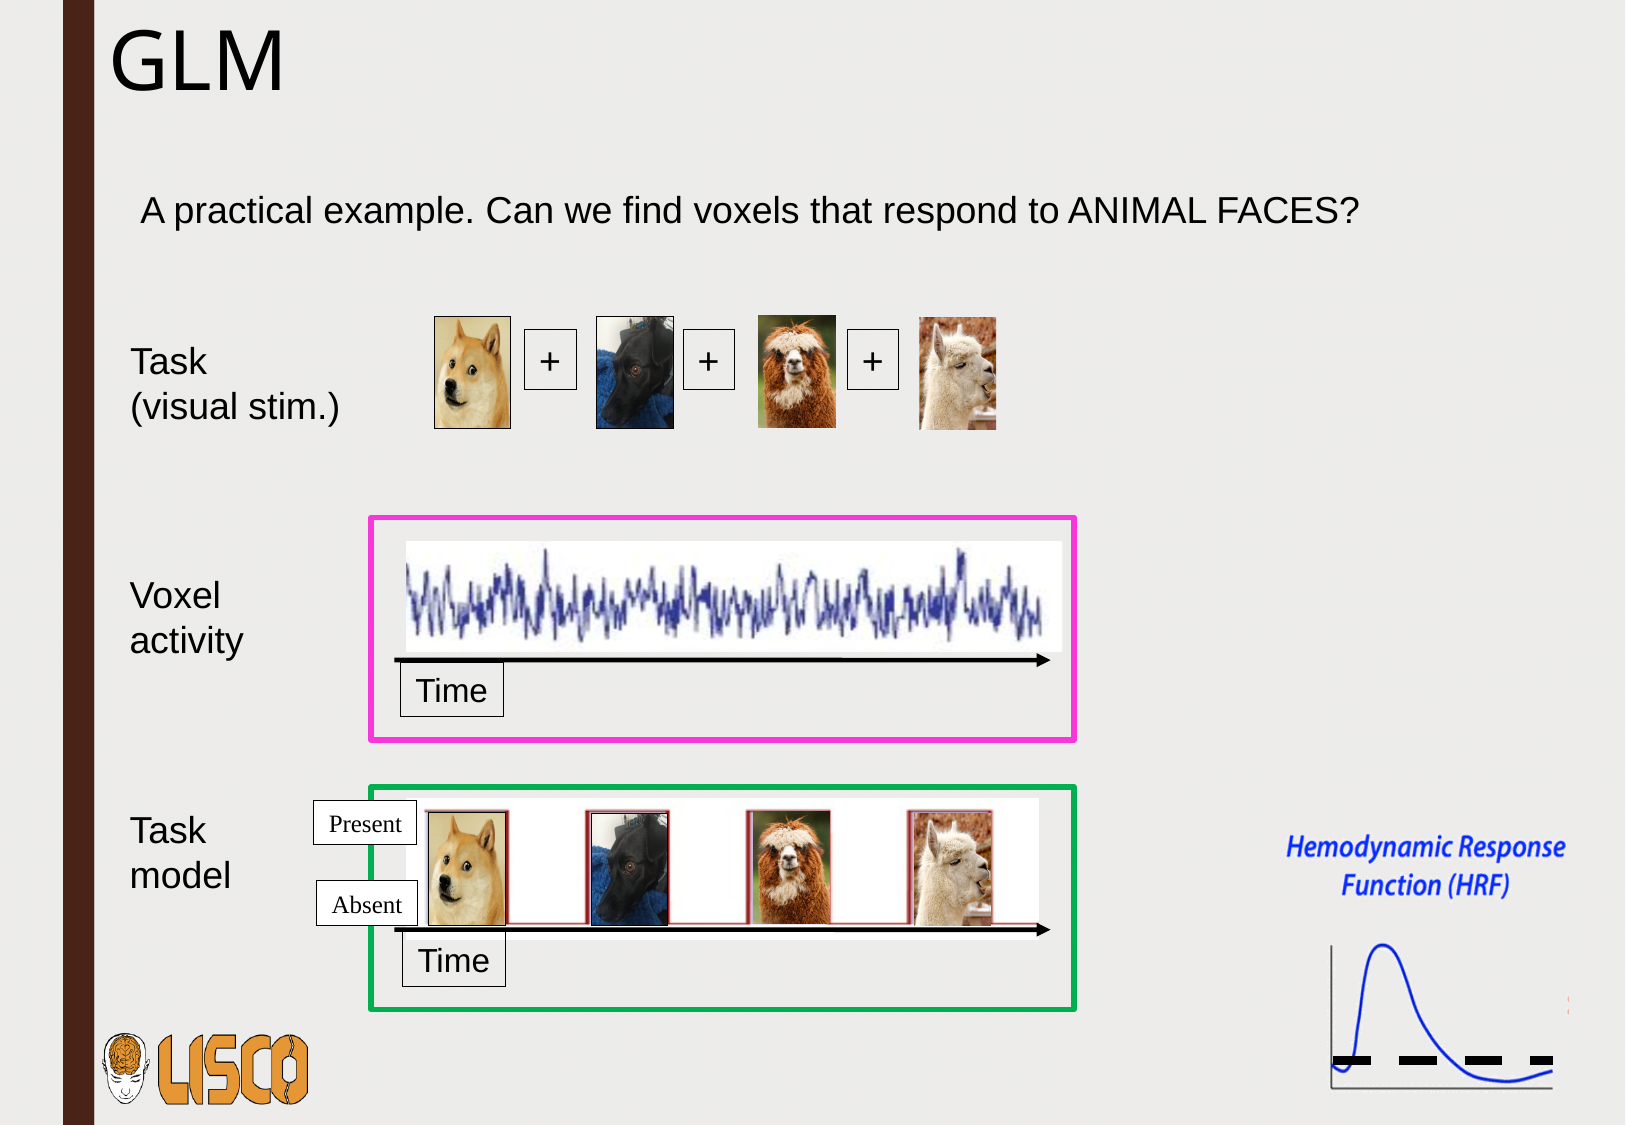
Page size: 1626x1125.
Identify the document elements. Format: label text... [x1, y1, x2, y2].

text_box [1280, 798, 1569, 1125]
picture [95, 0, 1626, 1125]
text_box Task model [114, 798, 247, 904]
text_box Task (visual stim.) [115, 329, 356, 435]
text_box A practical example. Can we find voxels that respond to ANIMAL FACES? [123, 143, 1625, 274]
text_box [368, 515, 678, 743]
text_box [790, 653, 1051, 667]
text_box Absent [316, 880, 406, 926]
text_box Time [400, 662, 504, 717]
text_box Time [402, 931, 506, 987]
text_box + [524, 329, 577, 390]
text_box [790, 515, 1077, 743]
text_box [1039, 923, 1051, 936]
text_box Voxel activity [114, 563, 259, 669]
picture [0, 0, 63, 1125]
text_box GLM [93, 0, 1200, 122]
text_box [368, 784, 1077, 1012]
text_box + [847, 329, 899, 390]
text_box Present [313, 800, 406, 845]
